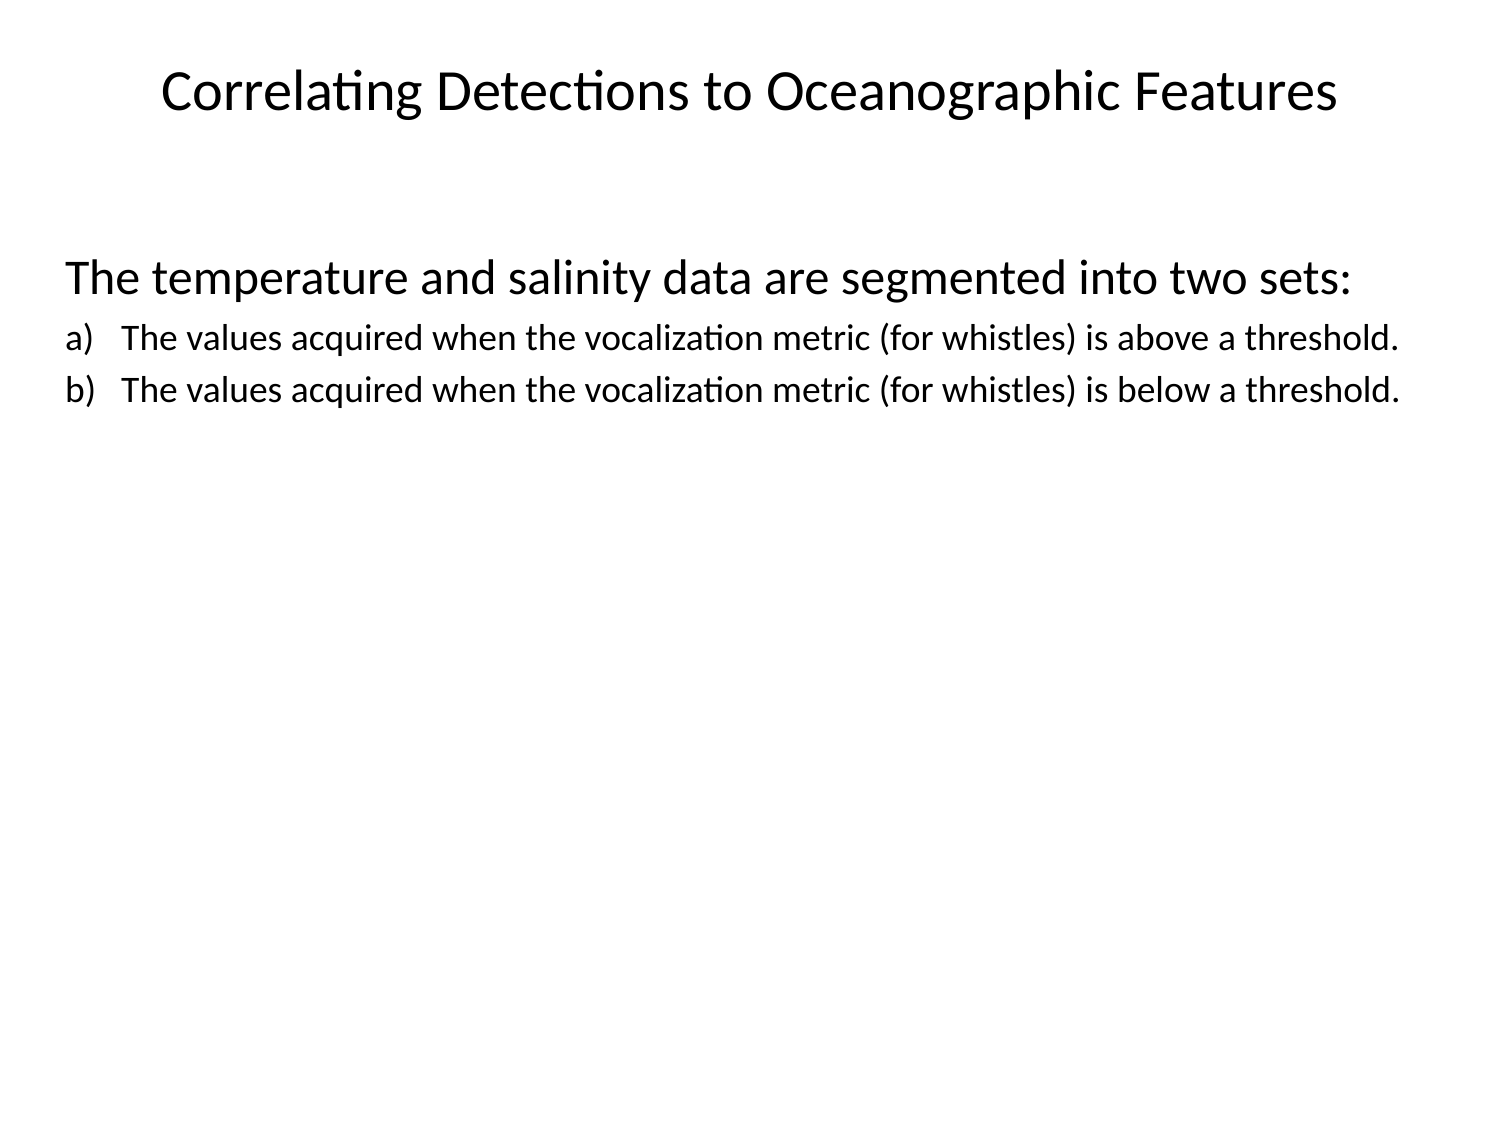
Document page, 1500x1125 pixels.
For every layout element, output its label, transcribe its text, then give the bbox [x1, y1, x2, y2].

subtitle The temperature and salinity data are segmented into two sets: The values acquired when the vocalization metric (for whistles) is above a threshold. The values acquired when the vocalization metric (for whistles) is below a threshold. [50, 237, 1450, 588]
title Correlating Detections to Oceanographic Features [112, 37, 1388, 138]
